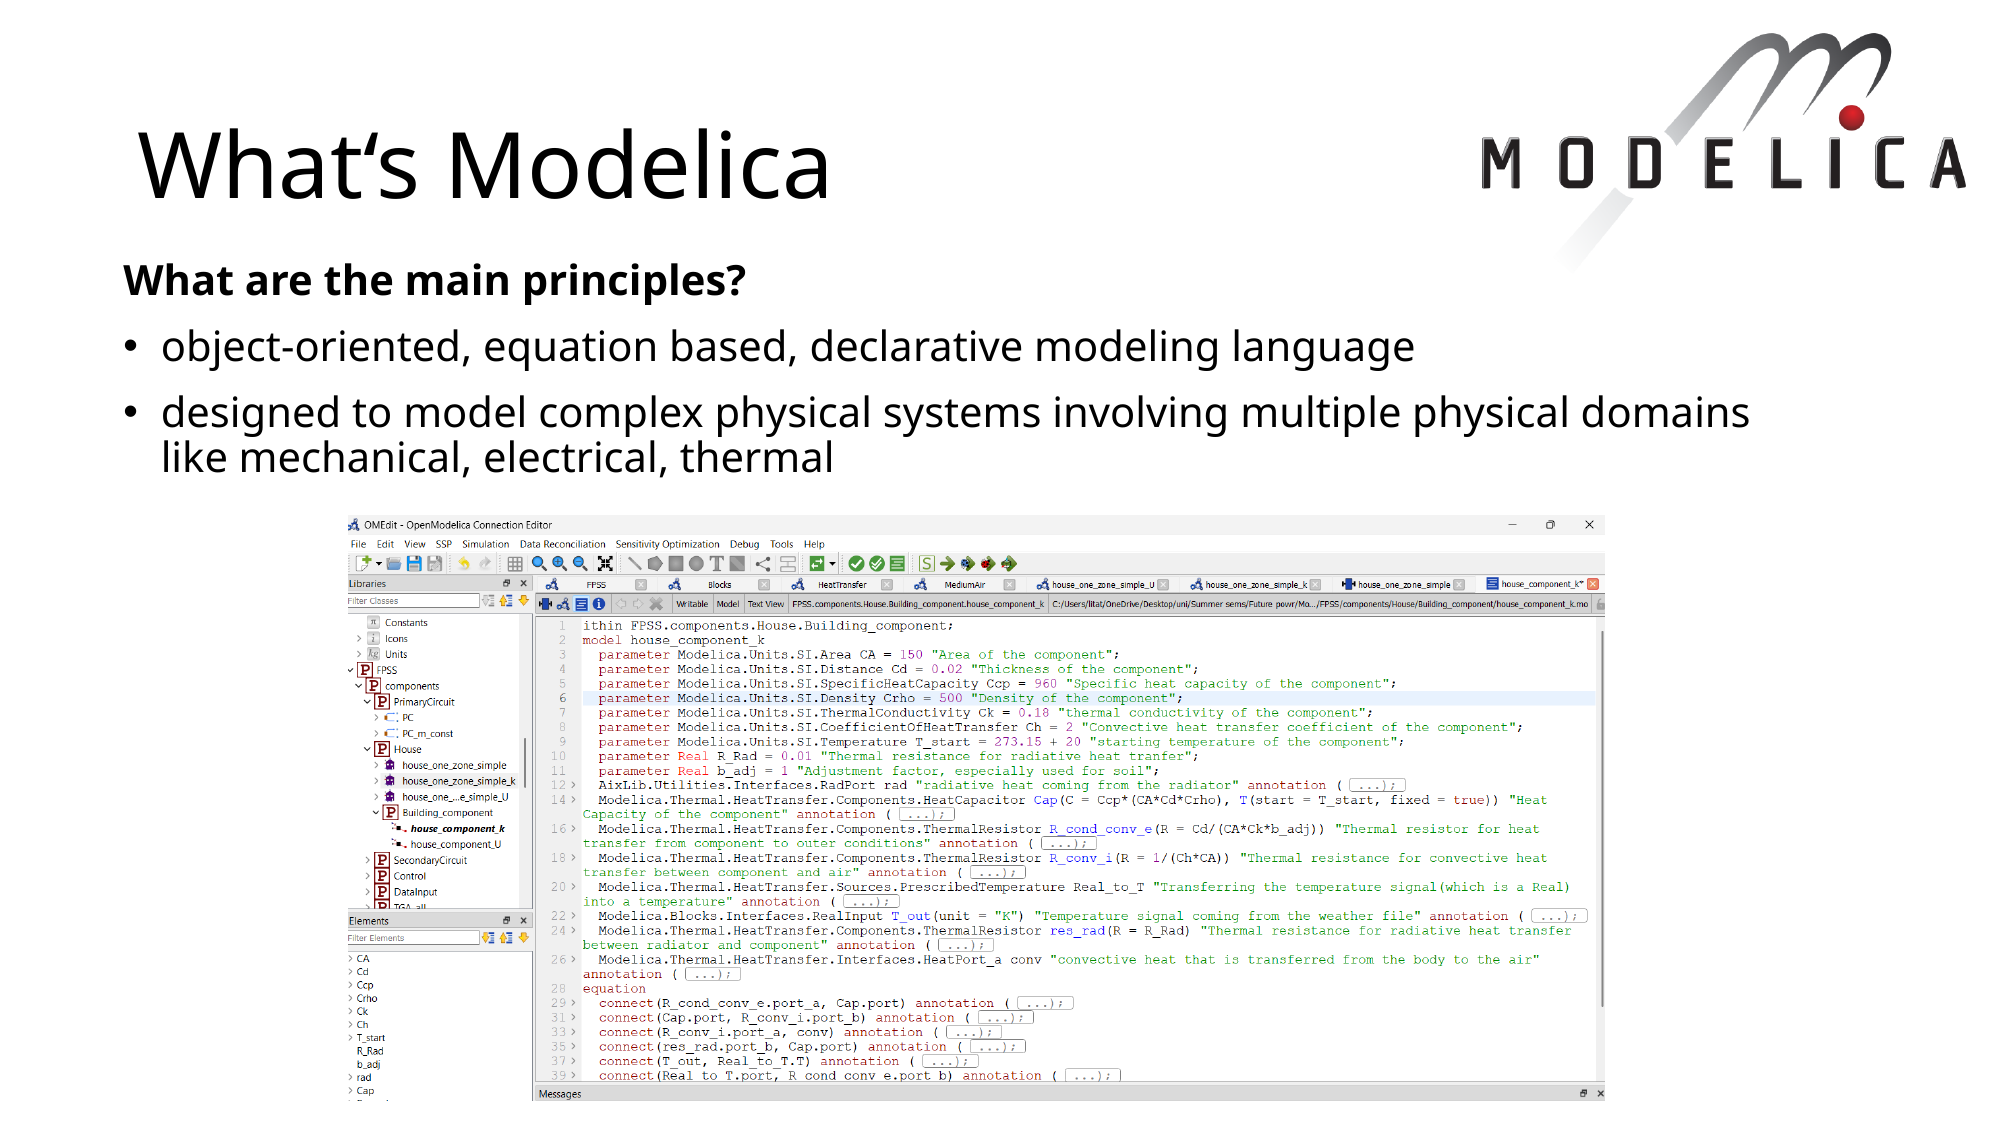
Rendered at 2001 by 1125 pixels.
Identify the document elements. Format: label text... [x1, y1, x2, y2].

title What‘s Modelica [122, 59, 1481, 252]
picture [347, 514, 1605, 1101]
list What are the main principles? object-oriented, equation based, declarative modeling language designed to model complex physical systems involving multiple physical domains like mechanical, electrical, thermal [108, 252, 1830, 873]
picture [1481, 33, 1967, 275]
